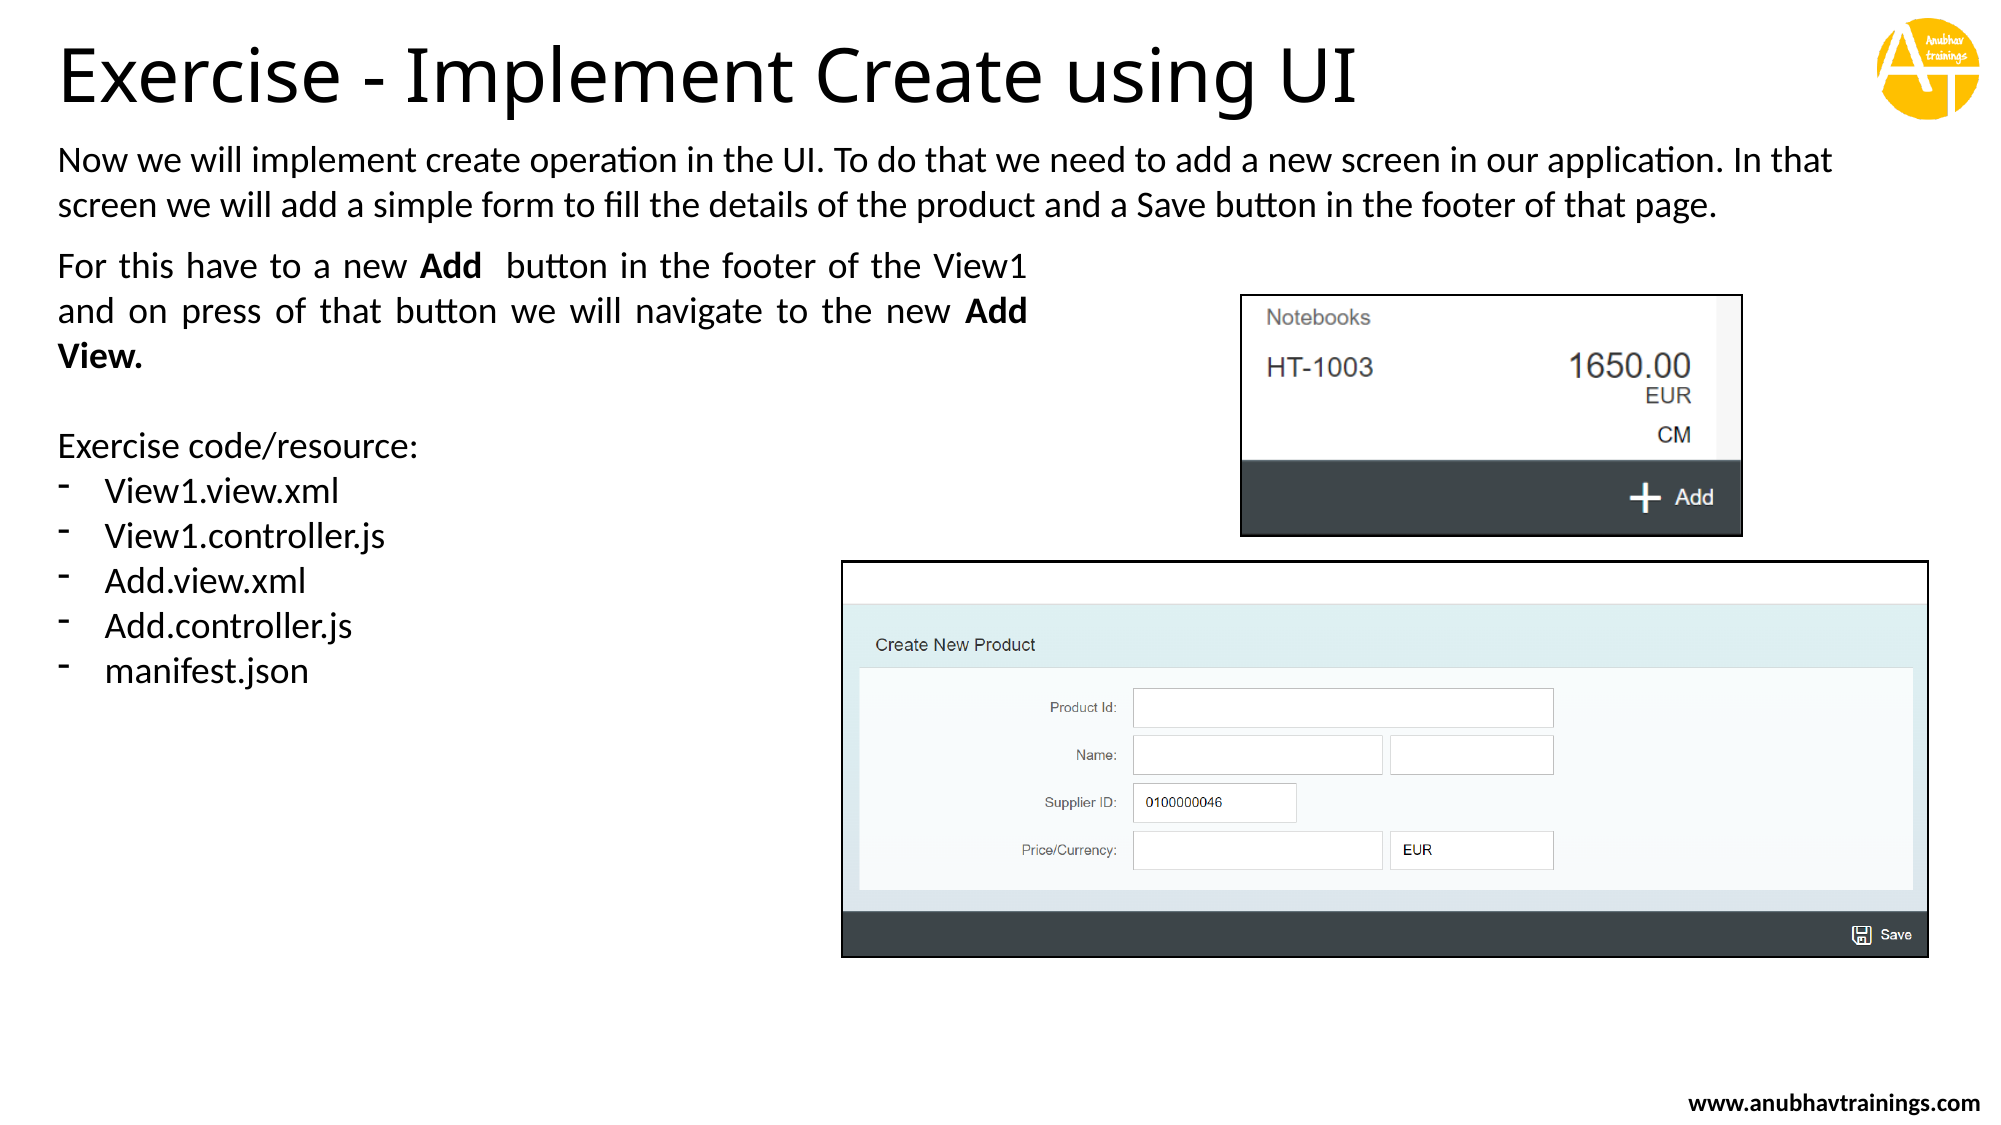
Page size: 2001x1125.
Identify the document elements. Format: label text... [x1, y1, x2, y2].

footer www.anubhavtrainings.com [1669, 1089, 2000, 1114]
text_box For this have to a new Add button in the footer of the View1 and on press of that button we will navigate to the new Add View. Exercise code/resource: View1.view.xml View1.controller.js Add.view.xml Add.controller.js manifest.json [42, 233, 1043, 699]
picture [1241, 296, 1742, 536]
picture [1866, 11, 1985, 128]
text_box Now we will implement create operation in the UI. To do that we need to add a new screen in our application. In that screen we will add a simple form to fill the details of the product and a Save button in the footer of that page. [42, 127, 1867, 233]
text_box Exercise - Implement Create using UI [42, 30, 1492, 127]
picture [843, 562, 1927, 956]
